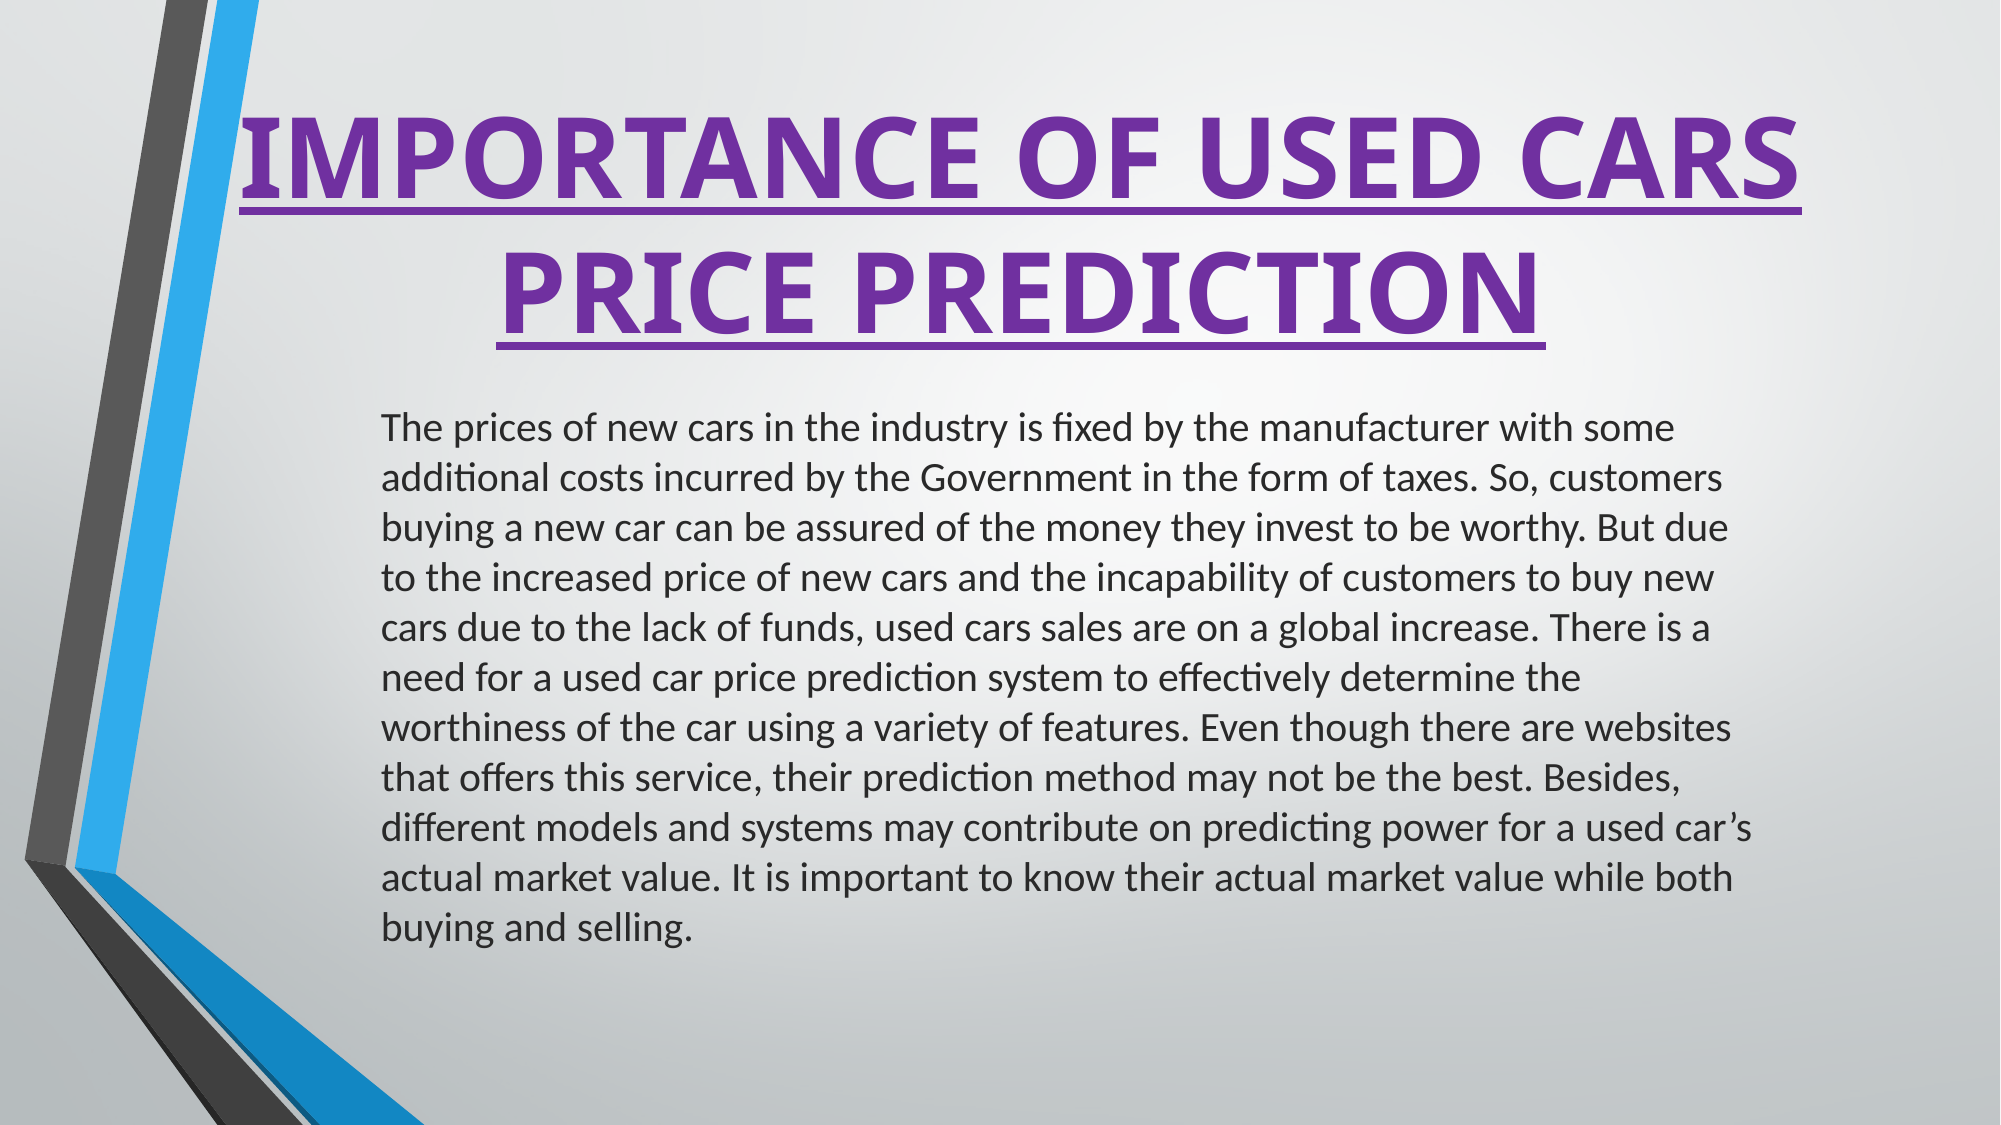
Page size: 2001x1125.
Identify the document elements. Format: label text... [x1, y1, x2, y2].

list [44, 353, 1570, 1090]
text_box The prices of new cars in the industry is fixed by the manufacturer with some additional costs incurred by the Government in the form of taxes. So, customers buying a new car can be assured of the money they invest to be worthy. But due to the increased price of new cars and the incapability of customers to buy new cars due to the lack of funds, used cars sales are on a global increase. There is a need for a used car price prediction system to effectively determine the worthiness of the car using a variety of features. Even though there are websites that offers this service, their prediction method may not be the best. Besides, different models and systems may contribute on predicting power for a used car’s actual market value. It is important to know their actual market value while both buying and selling. [366, 392, 1774, 957]
title IMPORTANCE OF USED CARS PRICE PREDICTION [149, 73, 1893, 369]
